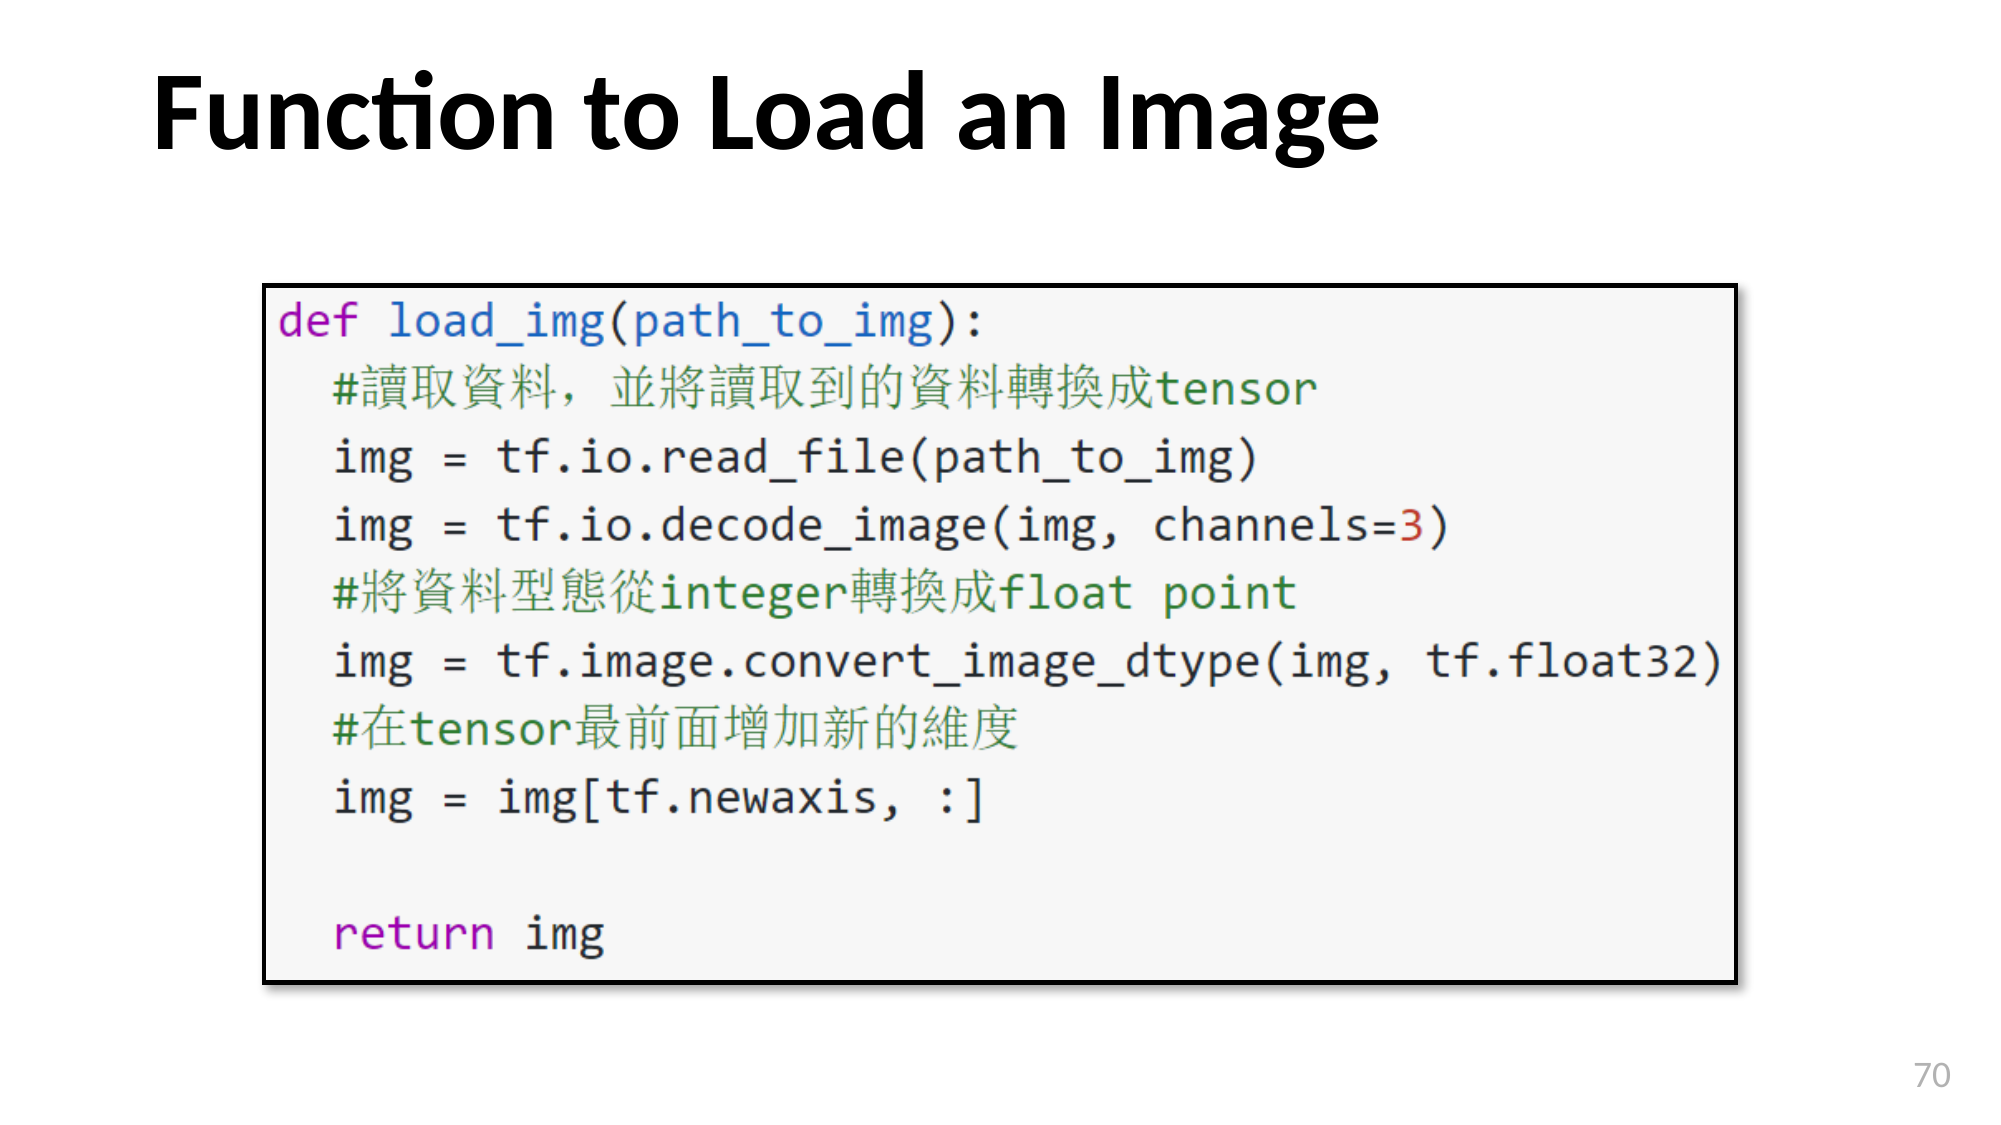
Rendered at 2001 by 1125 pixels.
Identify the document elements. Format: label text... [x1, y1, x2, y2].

picture [266, 287, 1734, 981]
title Function to Load an Image [137, 28, 1863, 199]
slide_number 70 [1824, 1042, 1967, 1103]
